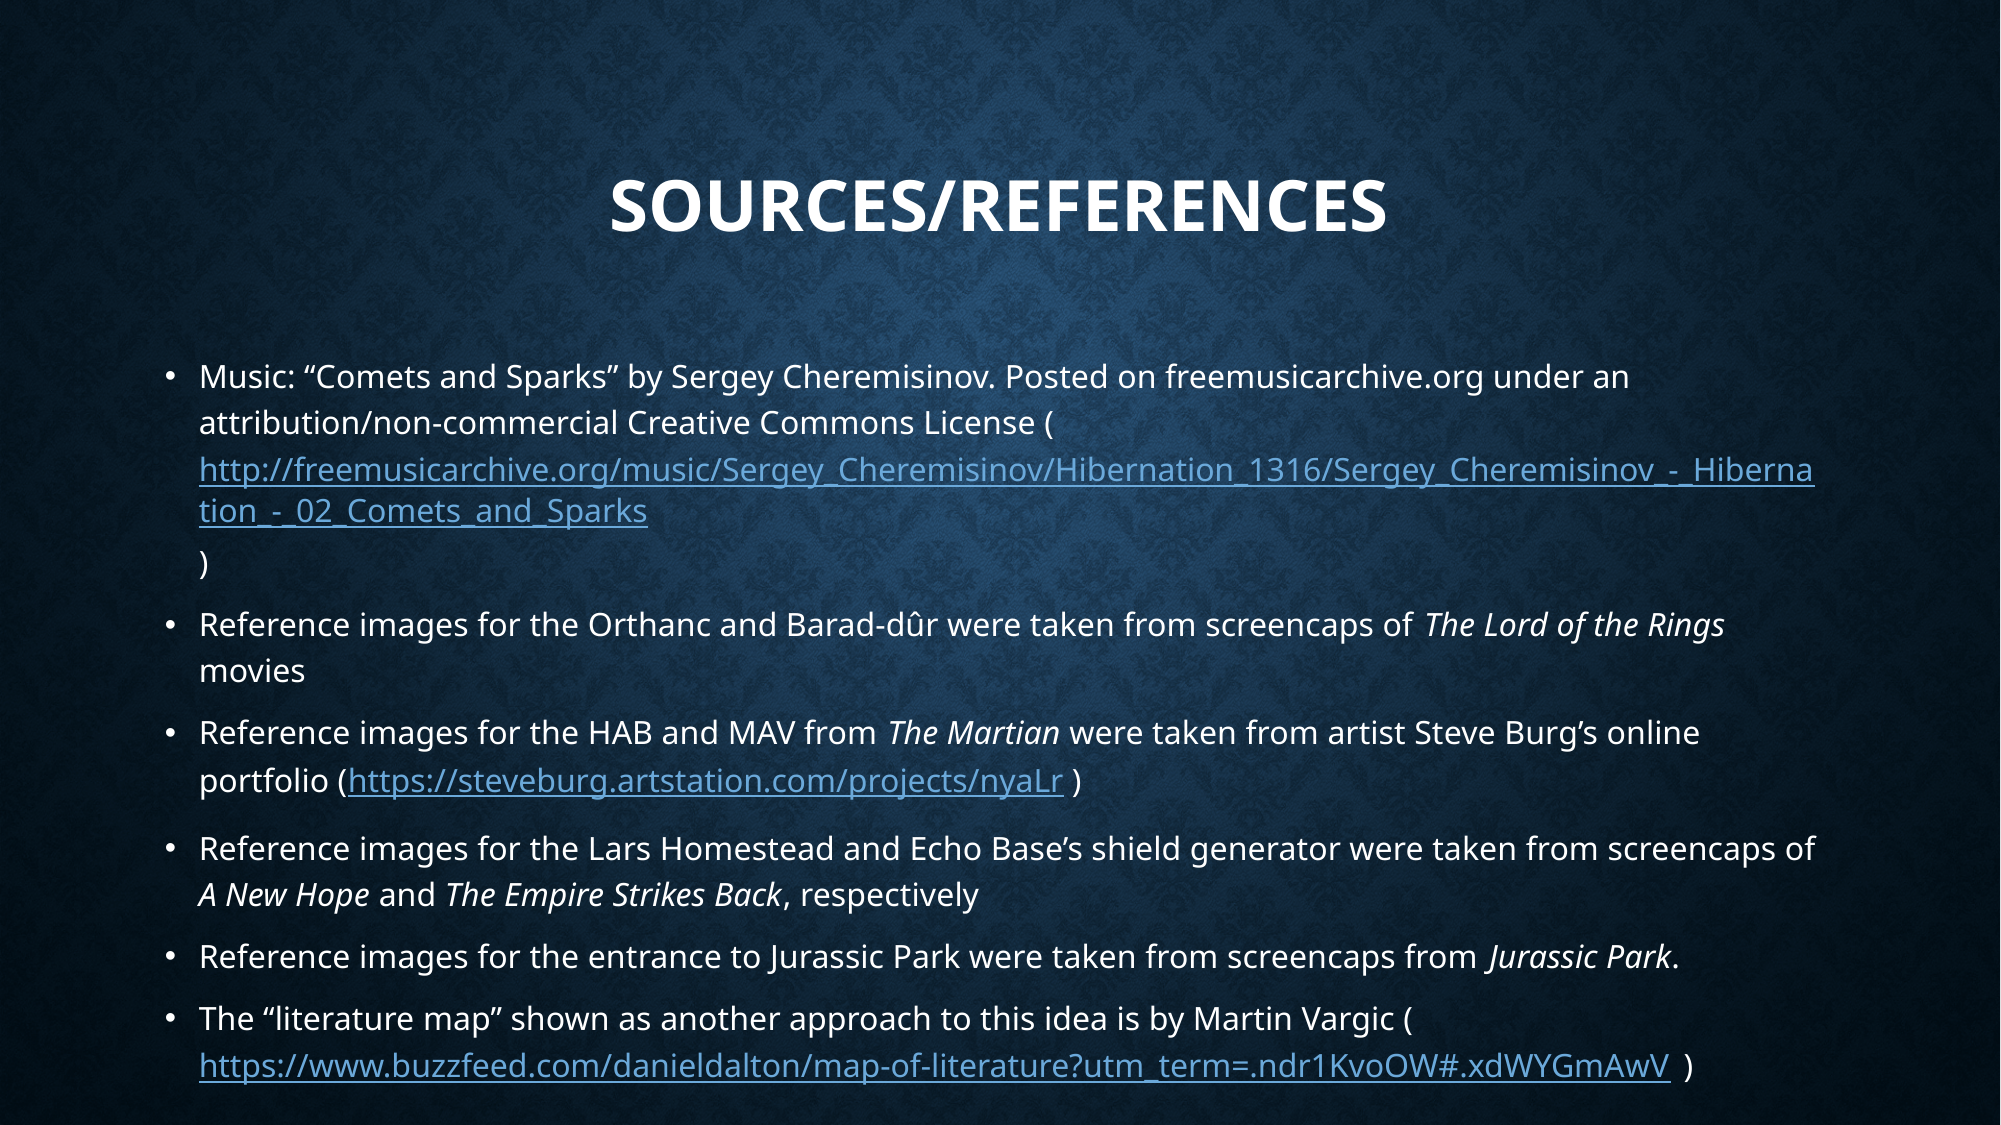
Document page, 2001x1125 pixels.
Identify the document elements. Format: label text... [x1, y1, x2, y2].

list Music: “Comets and Sparks” by Sergey Cheremisinov. Posted on freemusicarchive.org under an attribution/non-commercial Creative Commons License (http://freemusicarchive.org/music/Sergey_Cheremisinov/Hibernation_1316/Sergey_Cheremisinov_-_Hibernation_-_02_Comets_and_Sparks) Reference images for the Orthanc and Barad-dûr were taken from screencaps of The Lord of the Rings movies Reference images for the HAB and MAV from The Martian were taken from artist Steve Burg’s online portfolio (https://steveburg.artstation.com/projects/nyaLr) Reference images for the Lars Homestead and Echo Base’s shield generator were taken from screencaps of A New Hope and The Empire Strikes Back, respectively Reference images for the entrance to Jurassic Park were taken from screencaps from Jurassic Park. The “literature map” shown as another approach to this idea is by Martin Vargic (https://www.buzzfeed.com/danieldalton/map-of-literature?utm_term=.ndr1KvoOW#.xdWYGmAwV) [149, 341, 1849, 1062]
title sources/references [149, 99, 1849, 318]
